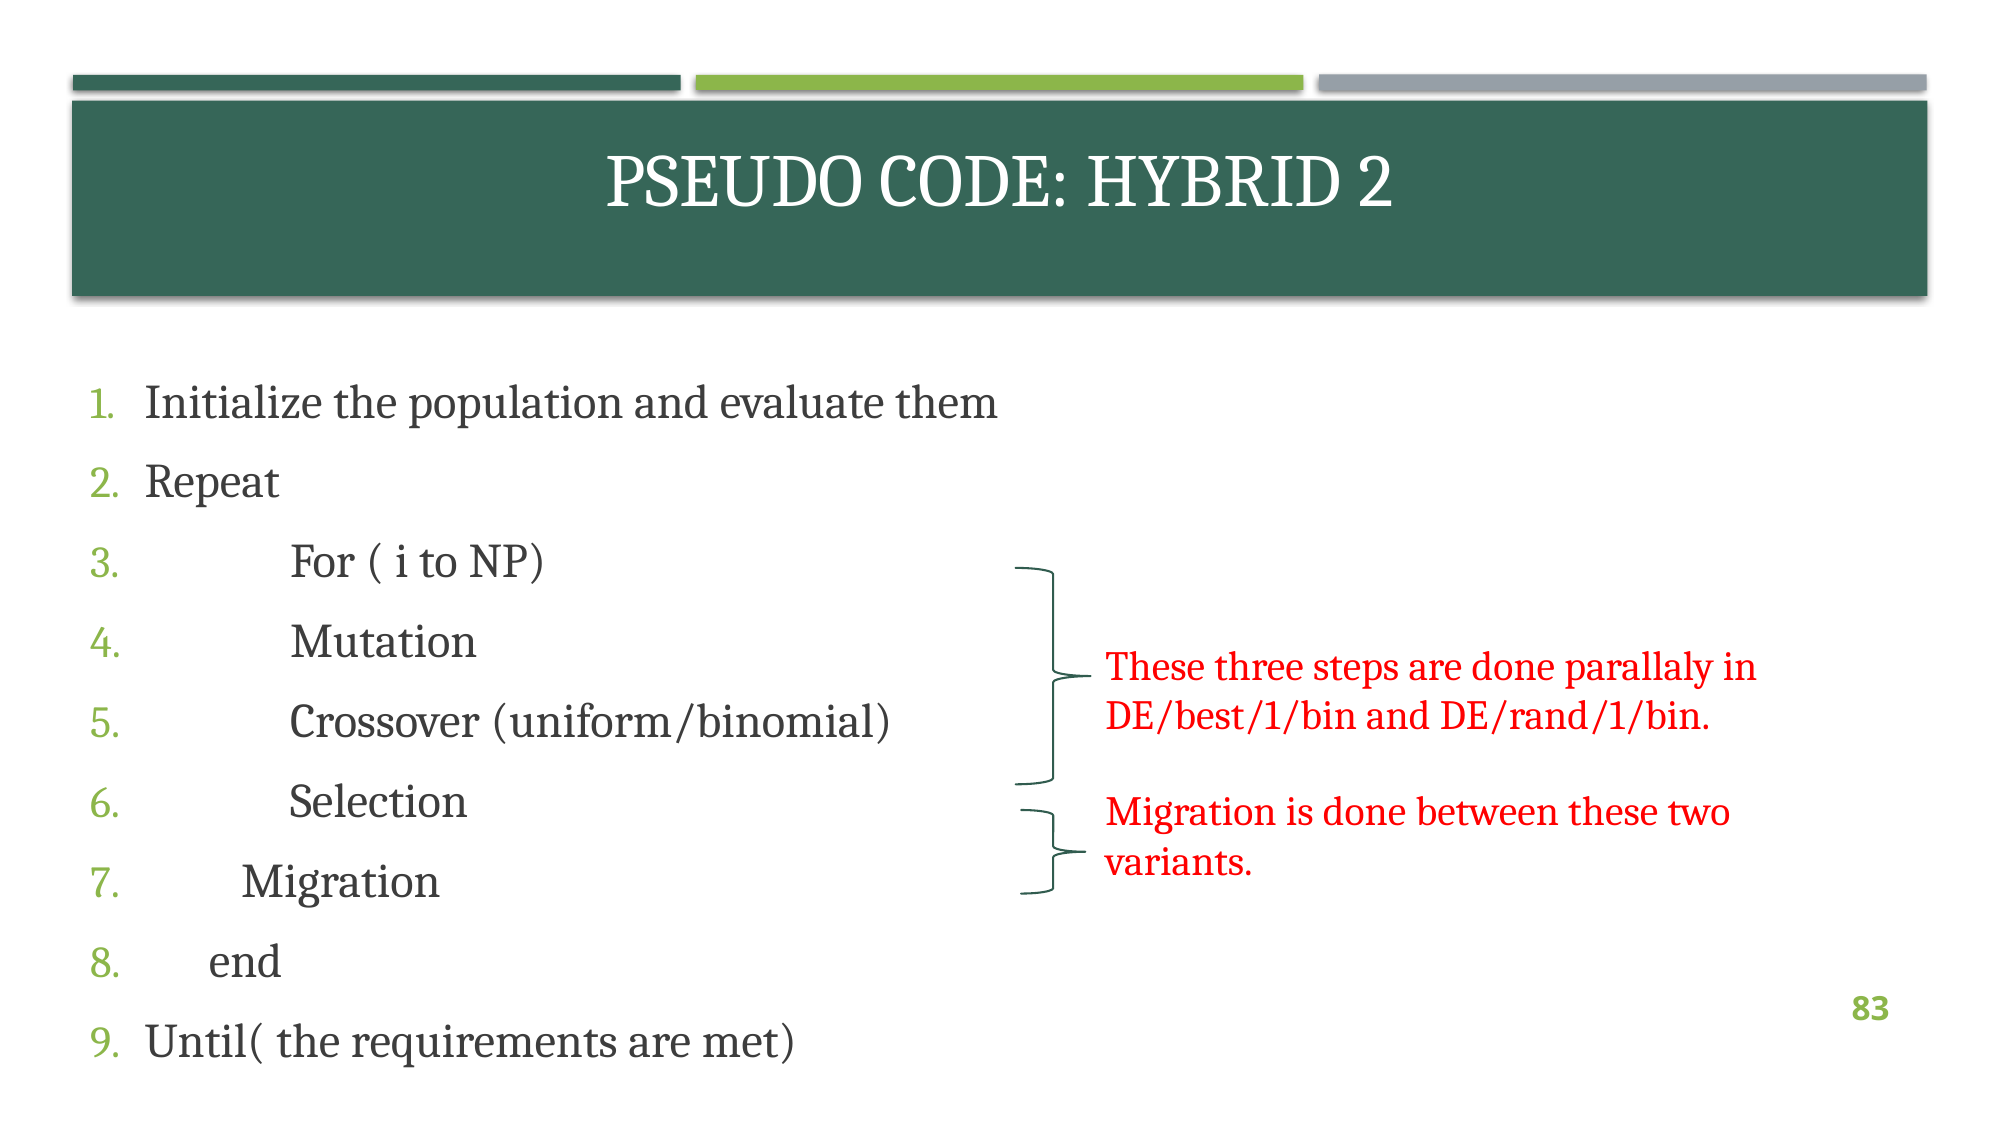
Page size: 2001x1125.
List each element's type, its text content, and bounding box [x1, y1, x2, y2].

slide_number 83 [1732, 977, 1905, 1037]
title PSEUDO CODE: HYBRID 2 [95, 63, 1905, 230]
list Initialize the population and evaluate them Repeat For ( i to NP) Mutation Crossover (uniform/binomial) Selection Migration end Until( the requirements are met) [75, 362, 1905, 1076]
text_box These three steps are done parallaly in DE/best/1/bin and DE/rand/1/bin. Migration is done between these two variants. [1090, 630, 1850, 891]
text_box [1020, 808, 1087, 895]
text_box [1014, 566, 1090, 786]
